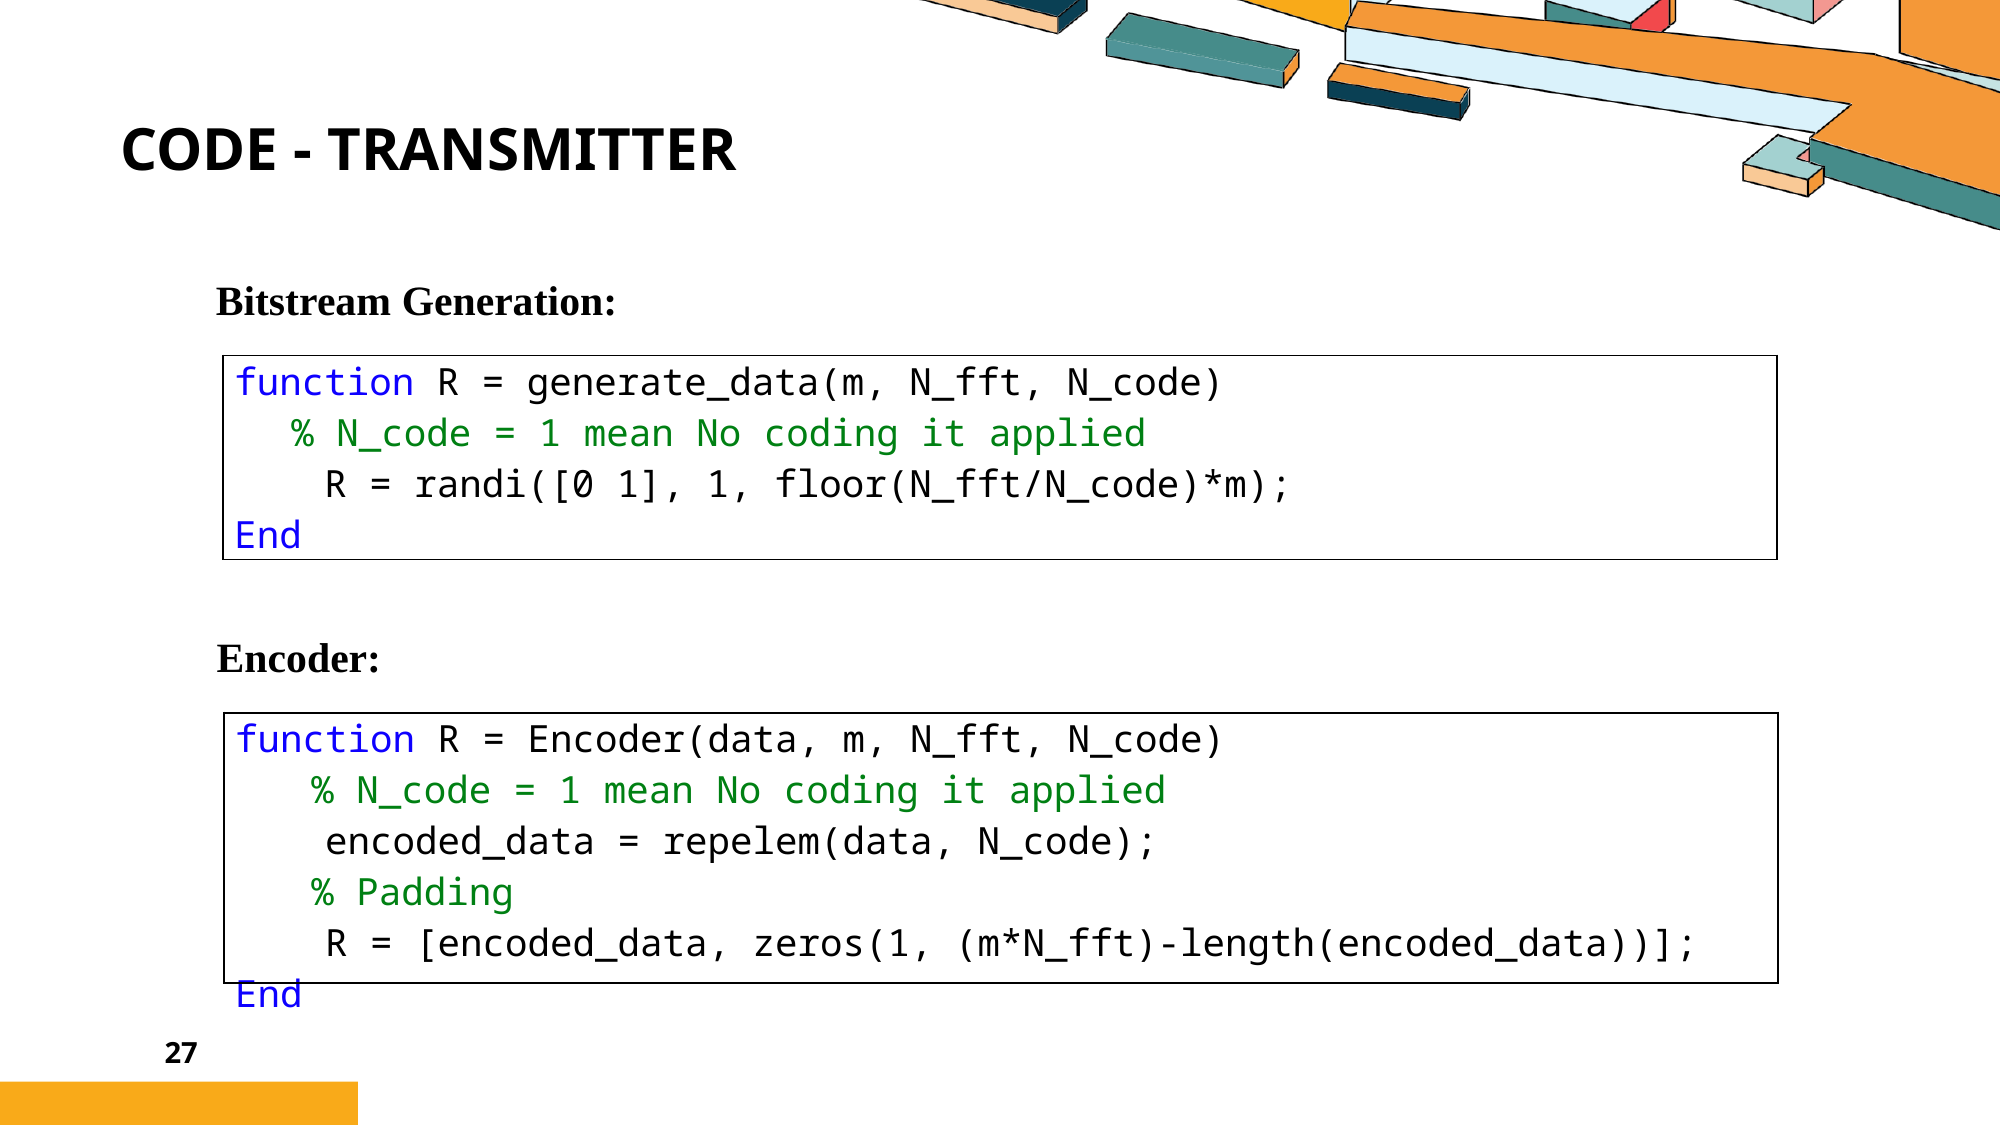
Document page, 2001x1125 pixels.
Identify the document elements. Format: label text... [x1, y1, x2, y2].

title Code - Transmitter [105, 40, 1119, 191]
text_box Bitstream Generation: [201, 266, 1202, 332]
table_header function R = Encoder(data, m, N_fft, N_code) % N_code = 1 mean No coding it applied encoded_data = repelem(data, N_code); % Padding R = [encoded_data, zeros(1, (m*N_fft)-length(encoded_data))]; End [225, 714, 1777, 982]
text_box Encoder: [201, 623, 1202, 689]
slide_number 27 [149, 1024, 345, 1085]
table_header function R = generate_data(m, N_fft, N_code) % N_code = 1 mean No coding it applied R = randi([0 1], 1, floor(N_fft/N_code)*m); End [224, 356, 1776, 559]
picture [816, 0, 2000, 236]
